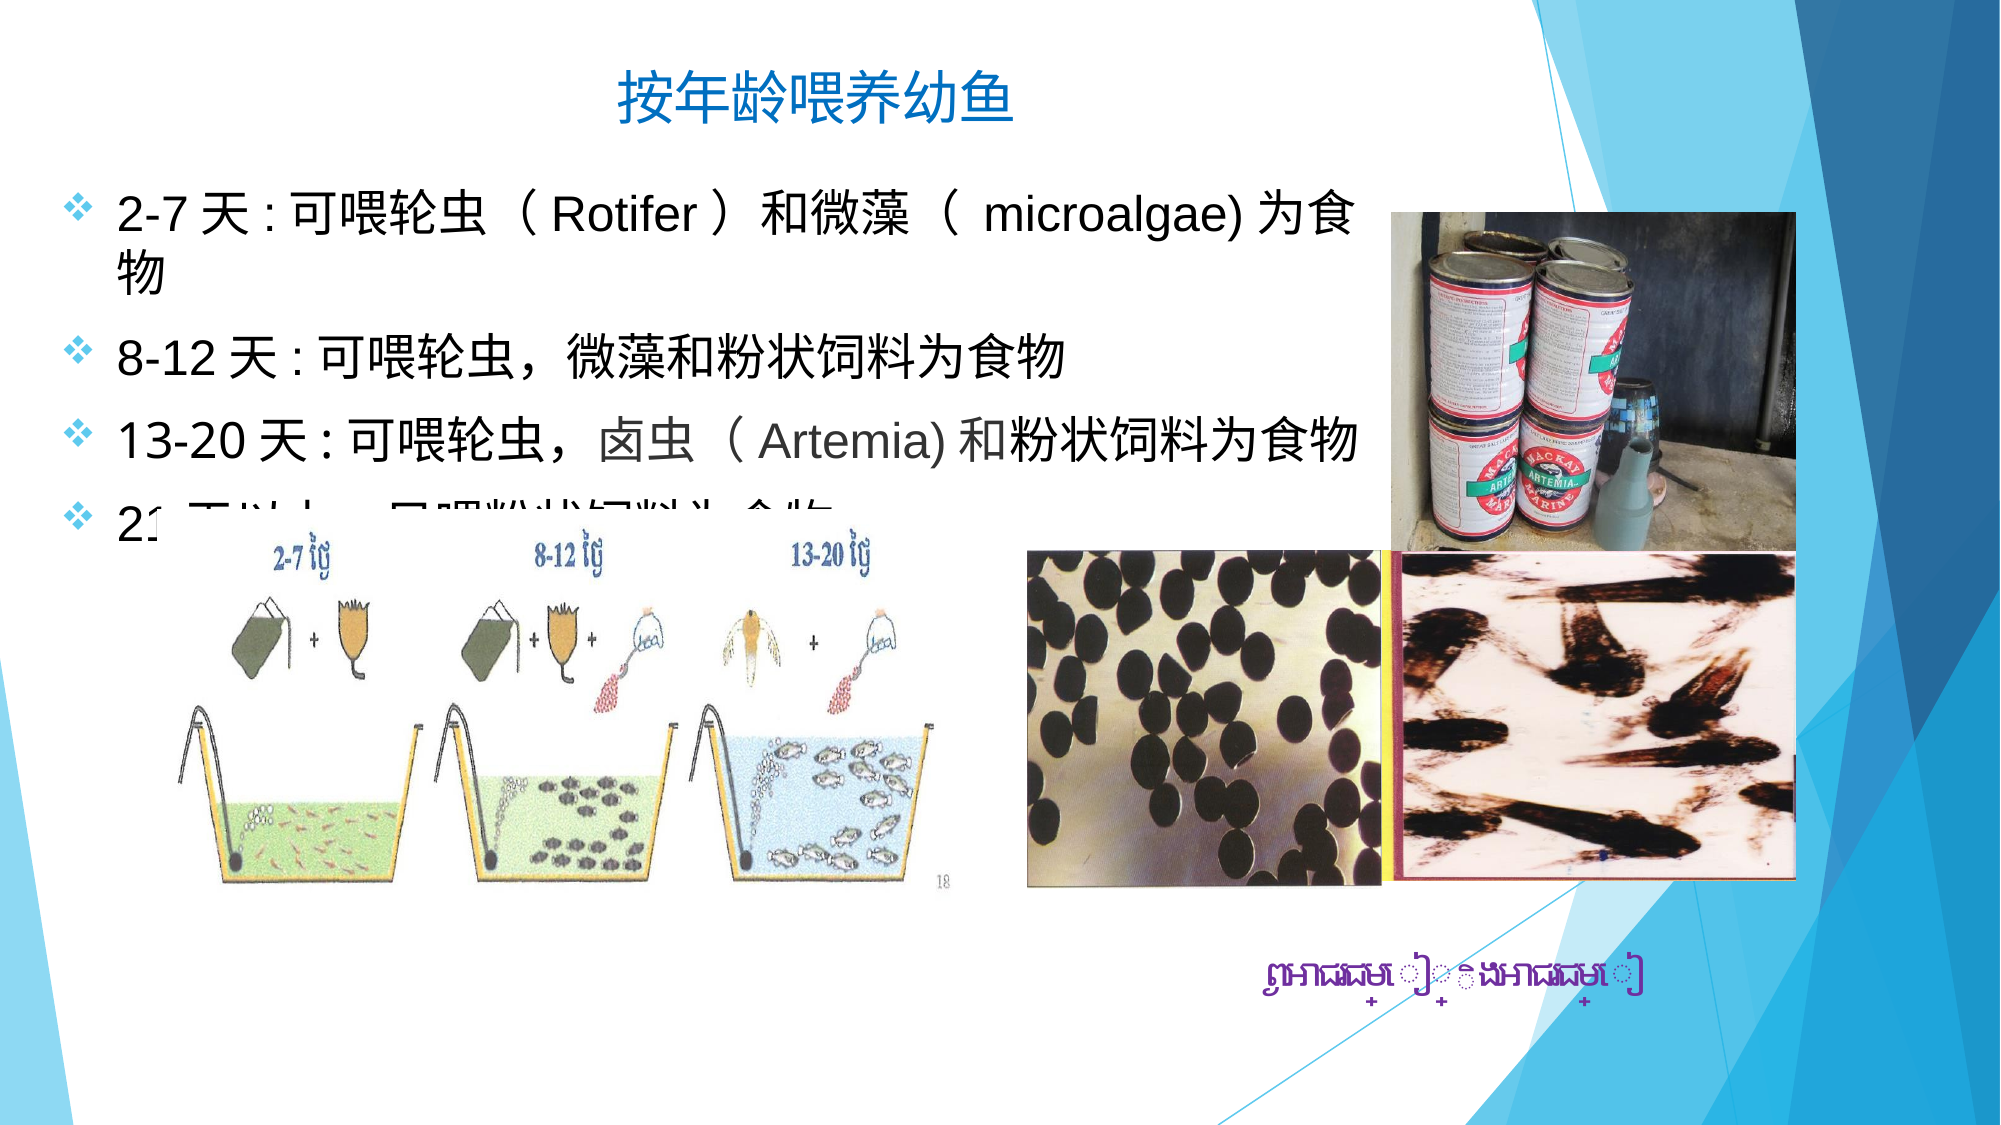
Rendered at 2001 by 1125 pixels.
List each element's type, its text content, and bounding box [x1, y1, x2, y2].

text_box 2-7天:可喂轮虫（Rotifer）和微藻（ microalgae)为食物 8-12天:可喂轮虫，微藻和粉状饲料为食物 13-20天:可喂轮虫，卤虫（Artemia)和粉状饲料为食物 21天以上，只喂粉状饲料为食物 [56, 158, 1392, 552]
text_box ព្ងអាជរជម្ៀ្ិងអាជរជម្ៀ [1258, 931, 1670, 1010]
picture [157, 508, 954, 963]
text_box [1027, 211, 1797, 890]
title 按年龄喂养幼鱼 [337, 58, 1295, 158]
